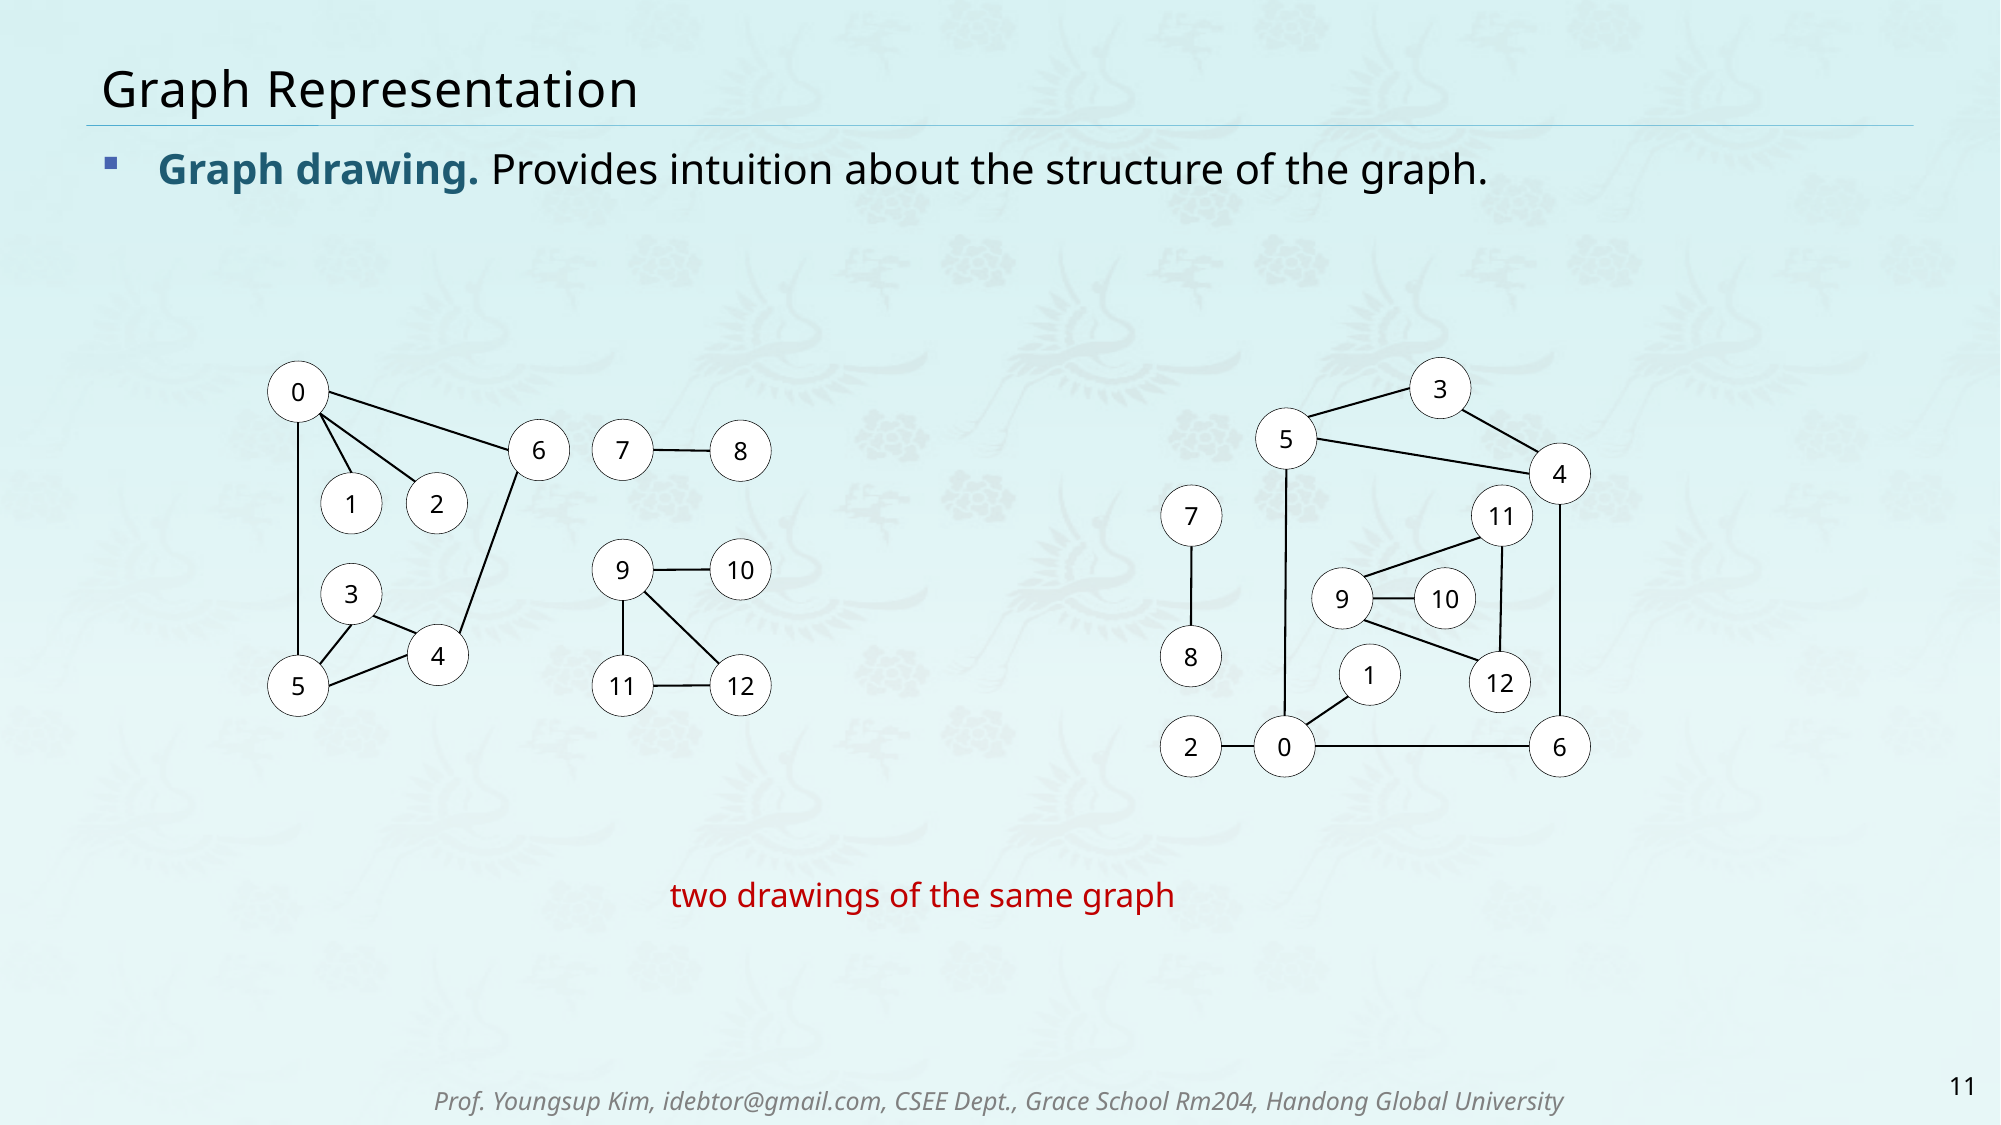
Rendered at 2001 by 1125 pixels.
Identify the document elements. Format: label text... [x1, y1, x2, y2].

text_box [1462, 409, 1539, 453]
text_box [1316, 438, 1530, 474]
text_box 2 [1158, 714, 1224, 779]
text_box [267, 361, 570, 717]
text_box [1308, 388, 1410, 418]
title Graph Representation [86, 50, 1914, 126]
text_box 4 [1534, 441, 1593, 506]
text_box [1311, 484, 1534, 713]
text_box 0 [1252, 714, 1317, 779]
slide_number 11 [1816, 1057, 1993, 1118]
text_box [592, 538, 772, 717]
list Graph drawing. Provides intuition about the structure of the graph. [86, 135, 1914, 1058]
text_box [1306, 696, 1349, 725]
text_box 3 [1408, 355, 1473, 421]
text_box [592, 419, 772, 482]
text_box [1160, 484, 1223, 688]
text_box 6 [1527, 714, 1593, 779]
text_box two drawings of the same graph [655, 867, 1192, 922]
text_box 5 [1254, 406, 1319, 471]
